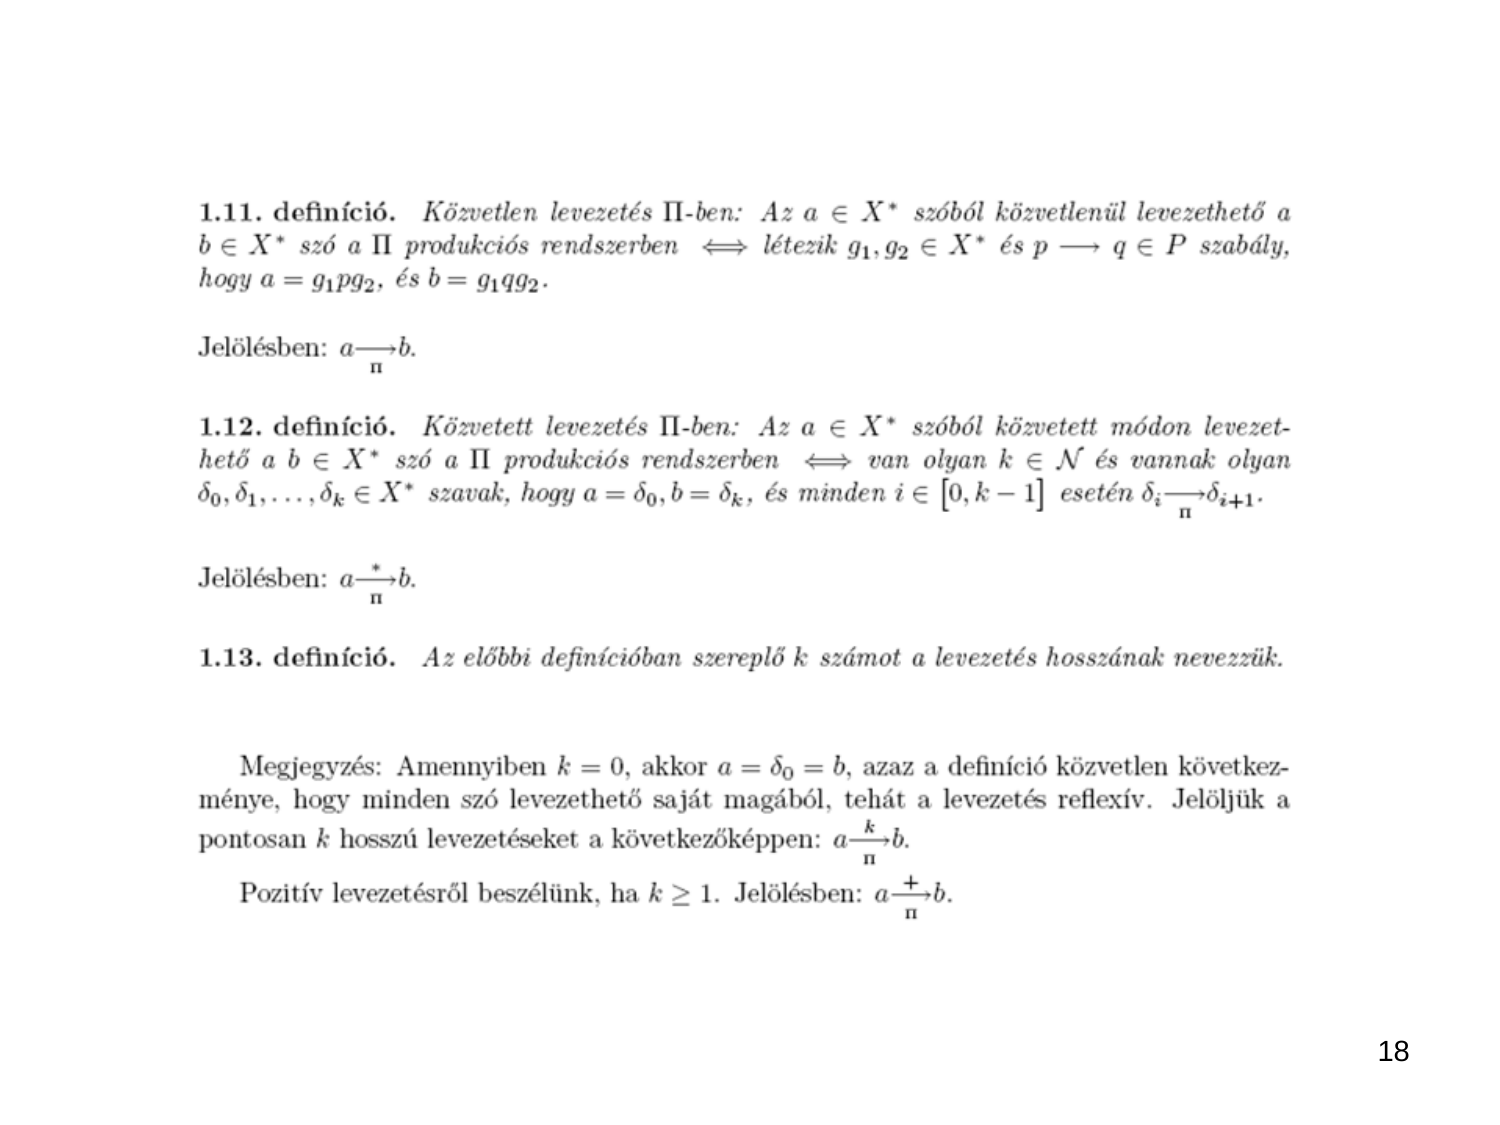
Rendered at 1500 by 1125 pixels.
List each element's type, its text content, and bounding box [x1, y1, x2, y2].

picture [164, 188, 1336, 937]
slide_number 18 [1074, 1024, 1426, 1103]
